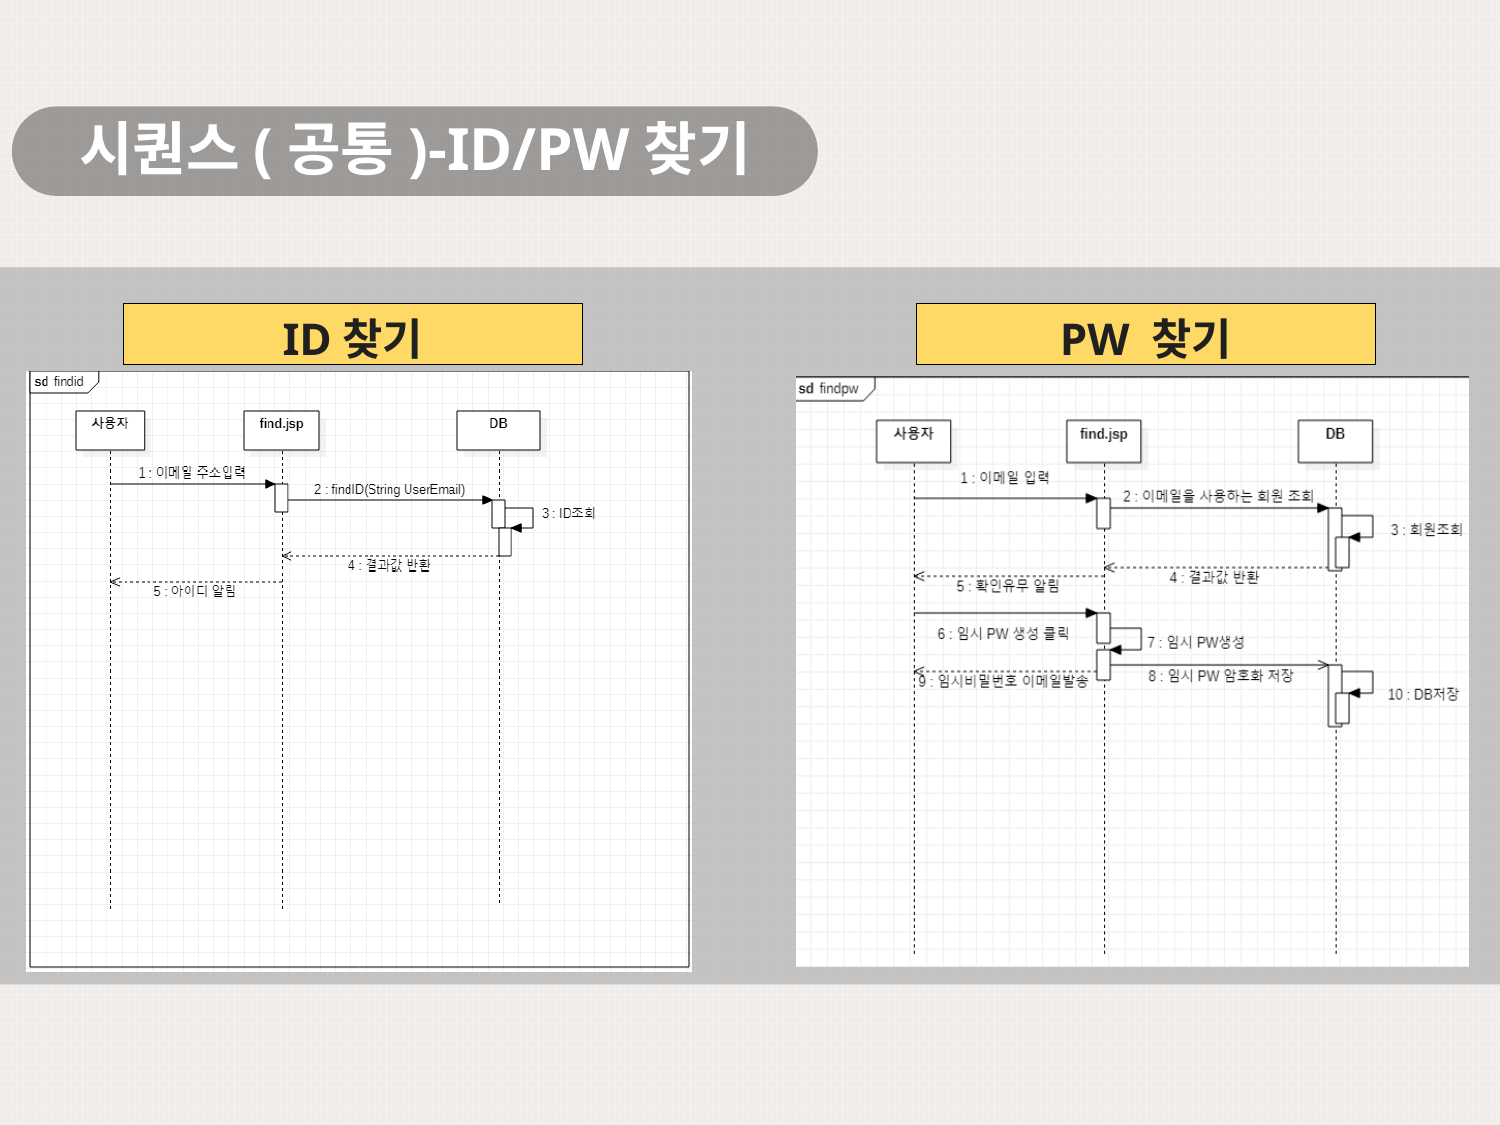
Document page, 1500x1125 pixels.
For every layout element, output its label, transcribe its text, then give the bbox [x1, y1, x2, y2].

picture [796, 376, 1469, 967]
text_box [0, 266, 1500, 985]
text_box PW 찾기 [916, 303, 1376, 365]
text_box ID찾기 [123, 303, 583, 365]
text_box 시퀀스(공통)-ID/PW찾기 [10, 105, 820, 197]
picture [26, 371, 692, 972]
